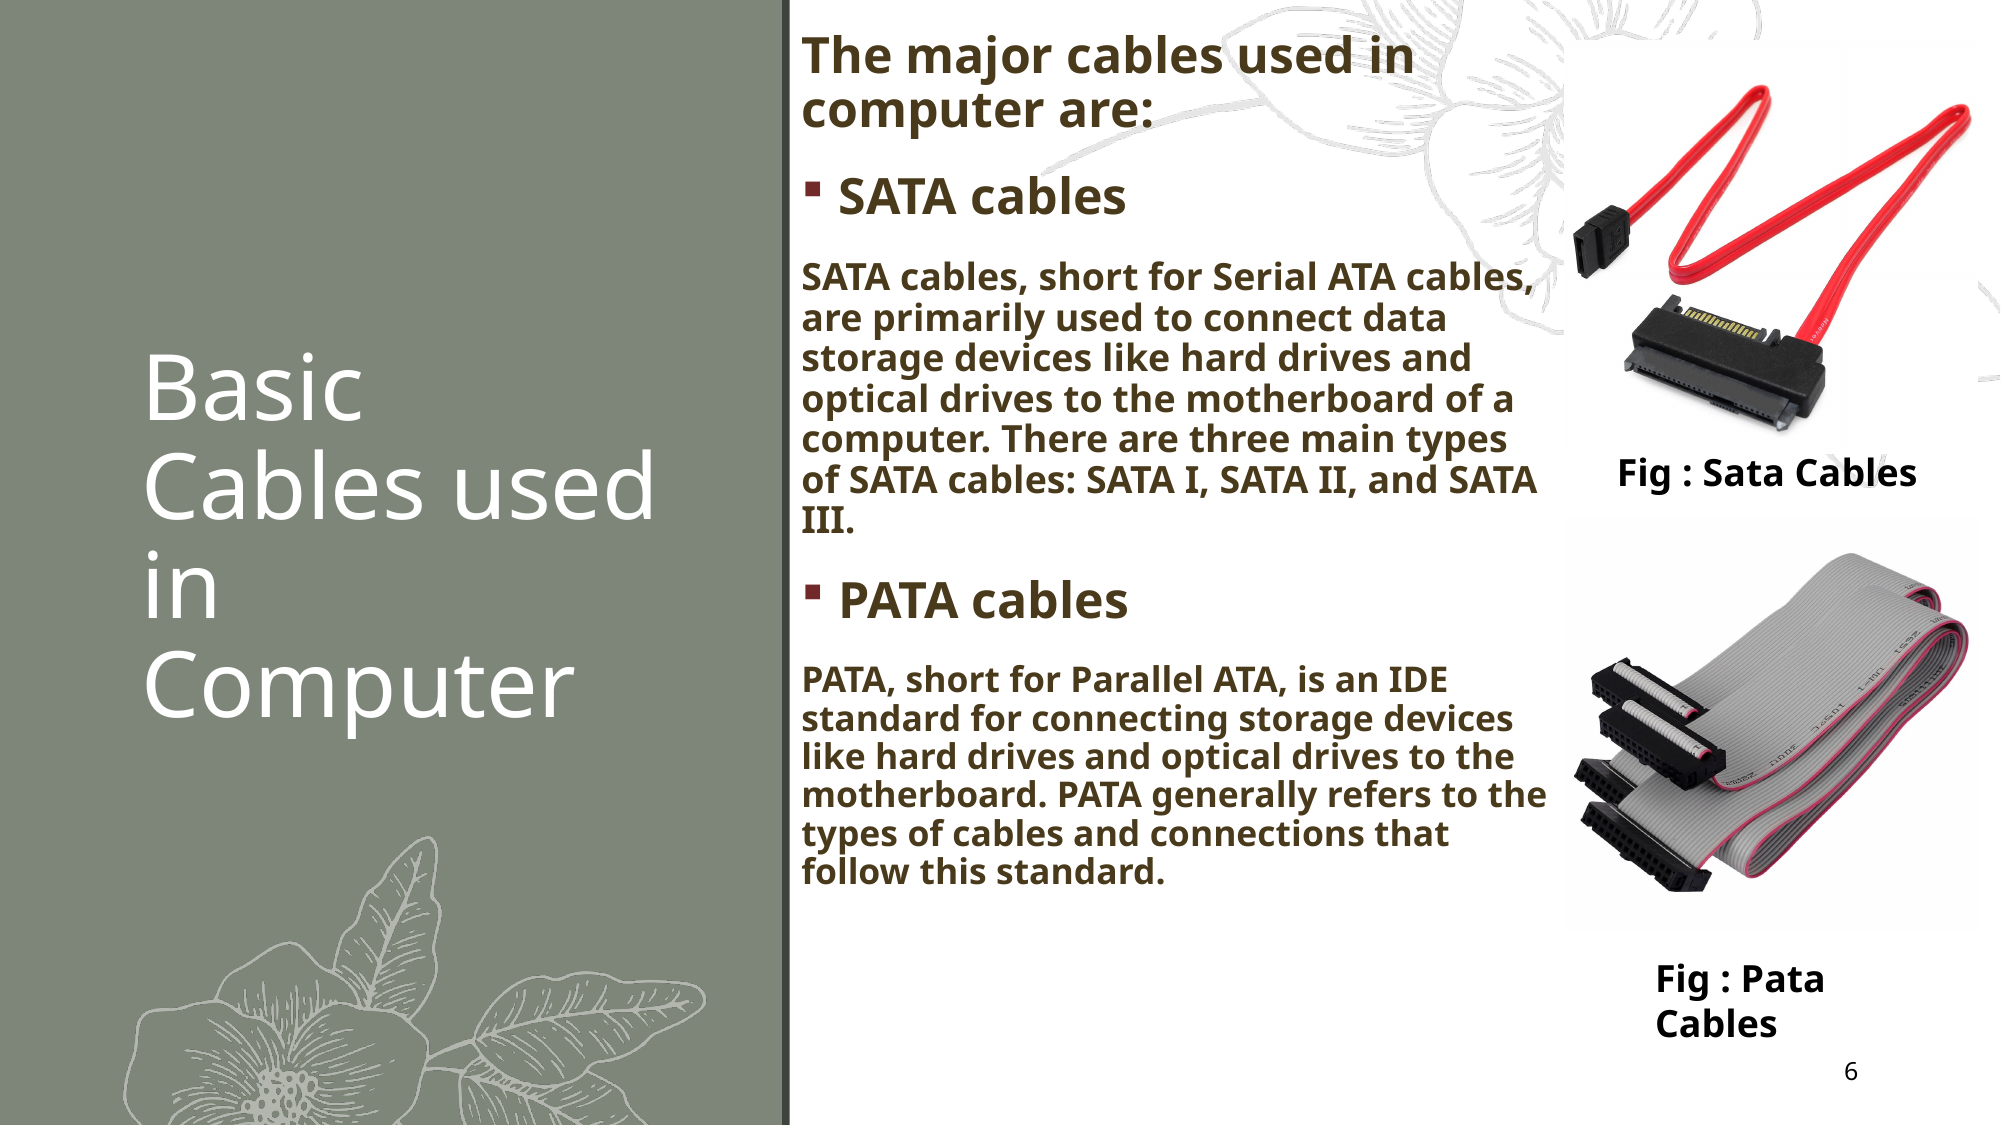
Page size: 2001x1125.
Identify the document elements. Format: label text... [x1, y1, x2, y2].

footer Fig : Sata Cables [1601, 441, 2000, 502]
picture [1001, 0, 2001, 931]
title Basic Cables used in Computer [126, 210, 683, 869]
list The major cables used in computer are: SATA cables SATA cables, short for Serial ATA cables, are primarily used to connect data storage devices like hard drives and optical drives to the motherboard of a computer. There are three main types of SATA cables: SATA I, SATA II, and SATA III. PATA cables PATA, short for Parallel ATA, is an IDE standard for connecting storage devices like hard drives and optical drives to the motherboard. PATA generally refers to the types of cables and connections that follow this standard. [786, 22, 1571, 1012]
picture [98, 811, 731, 1125]
slide_number 6 [1744, 1053, 1874, 1103]
text_box Fig : Pata Cables [1640, 947, 1909, 1053]
